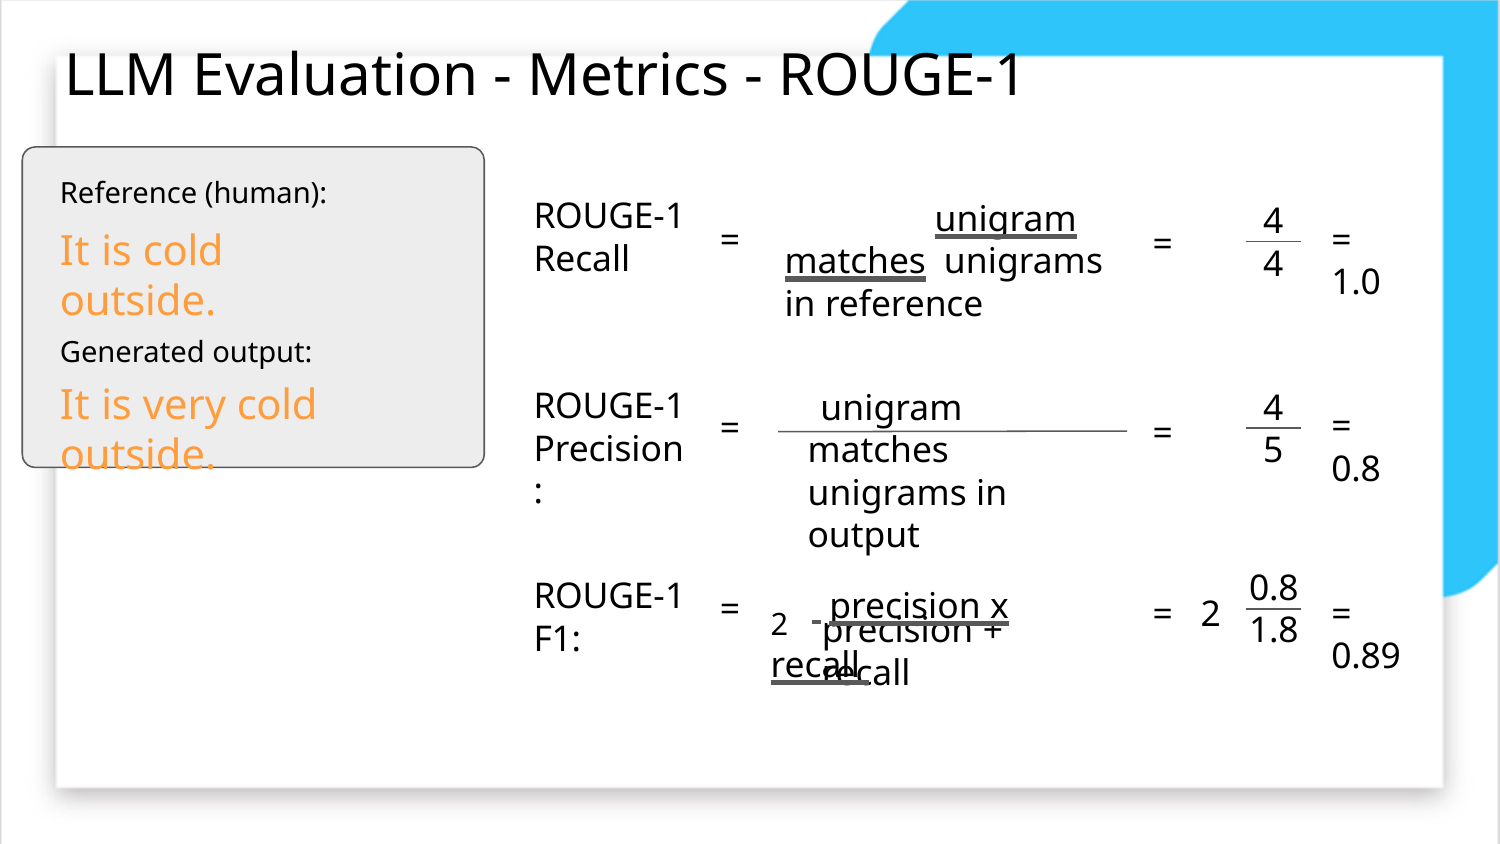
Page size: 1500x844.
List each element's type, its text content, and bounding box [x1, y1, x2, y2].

title LLM Evaluation - Metrics - ROUGE-1 [25, 36, 1364, 179]
text_box = 1.0 [1330, 216, 1409, 303]
text_box = [718, 585, 742, 629]
text_box 2 precision x recall [769, 563, 1096, 685]
text_box = [718, 404, 742, 448]
text_box 4 4 [1262, 242, 1285, 284]
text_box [21, 146, 485, 469]
text_box unigram matches unigrams in output [806, 432, 1099, 555]
text_box unigram matches unigrams in reference [775, 194, 1128, 324]
text_box ROUGE-1 Recall [532, 192, 691, 279]
text_box = [1151, 408, 1174, 453]
text_box = 2 [1151, 589, 1222, 634]
text_box = 0.89 [1330, 589, 1429, 676]
text_box ROUGE-1 Precision: [532, 382, 691, 511]
text_box = [1151, 220, 1174, 264]
text_box unigram matches unigrams in output [806, 383, 1099, 431]
text_box 4 5 [1262, 429, 1285, 470]
text_box 4 5 [1262, 383, 1285, 428]
text_box ROUGE-1 F1: [532, 572, 691, 659]
text_box = [718, 215, 742, 260]
text_box = 0.8 [1330, 401, 1409, 488]
text_box 0.8 1.8 [1248, 610, 1299, 650]
text_box 0.8 1.8 [1248, 563, 1299, 609]
text_box 4 4 [1262, 197, 1285, 241]
text_box precision + recall [820, 685, 1085, 693]
picture [0, 0, 1500, 844]
